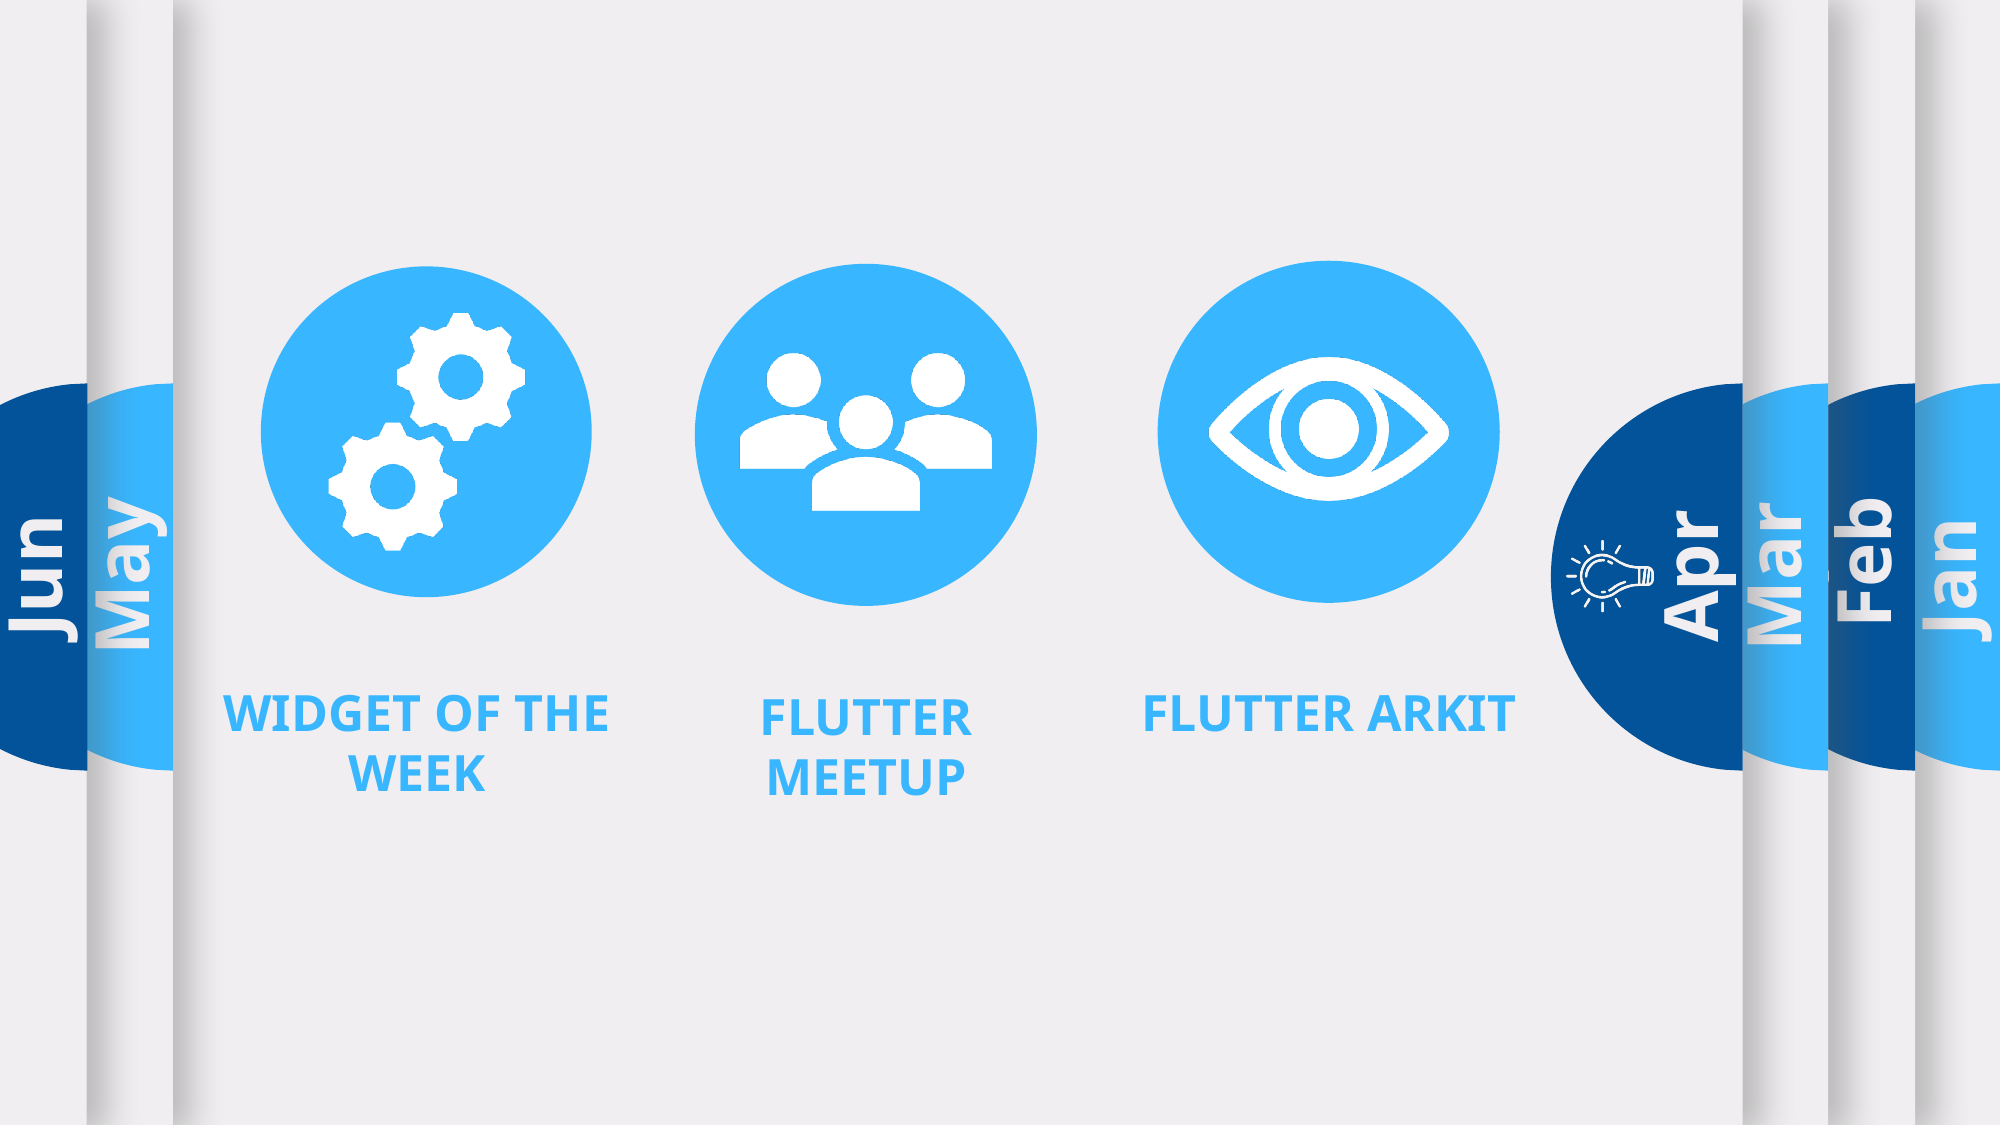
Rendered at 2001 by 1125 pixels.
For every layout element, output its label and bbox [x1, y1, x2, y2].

text_box [88, 0, 173, 1125]
picture [1184, 284, 1473, 573]
text_box [0, 0, 88, 1125]
text_box [1916, 0, 2000, 1125]
text_box [1829, 0, 1916, 1125]
text_box [173, 0, 1743, 1125]
picture [282, 287, 571, 576]
text_box [1079, 674, 1580, 868]
picture [721, 287, 1010, 576]
text_box [616, 677, 1117, 871]
text_box [1743, 0, 1829, 1125]
text_box [178, 674, 624, 868]
